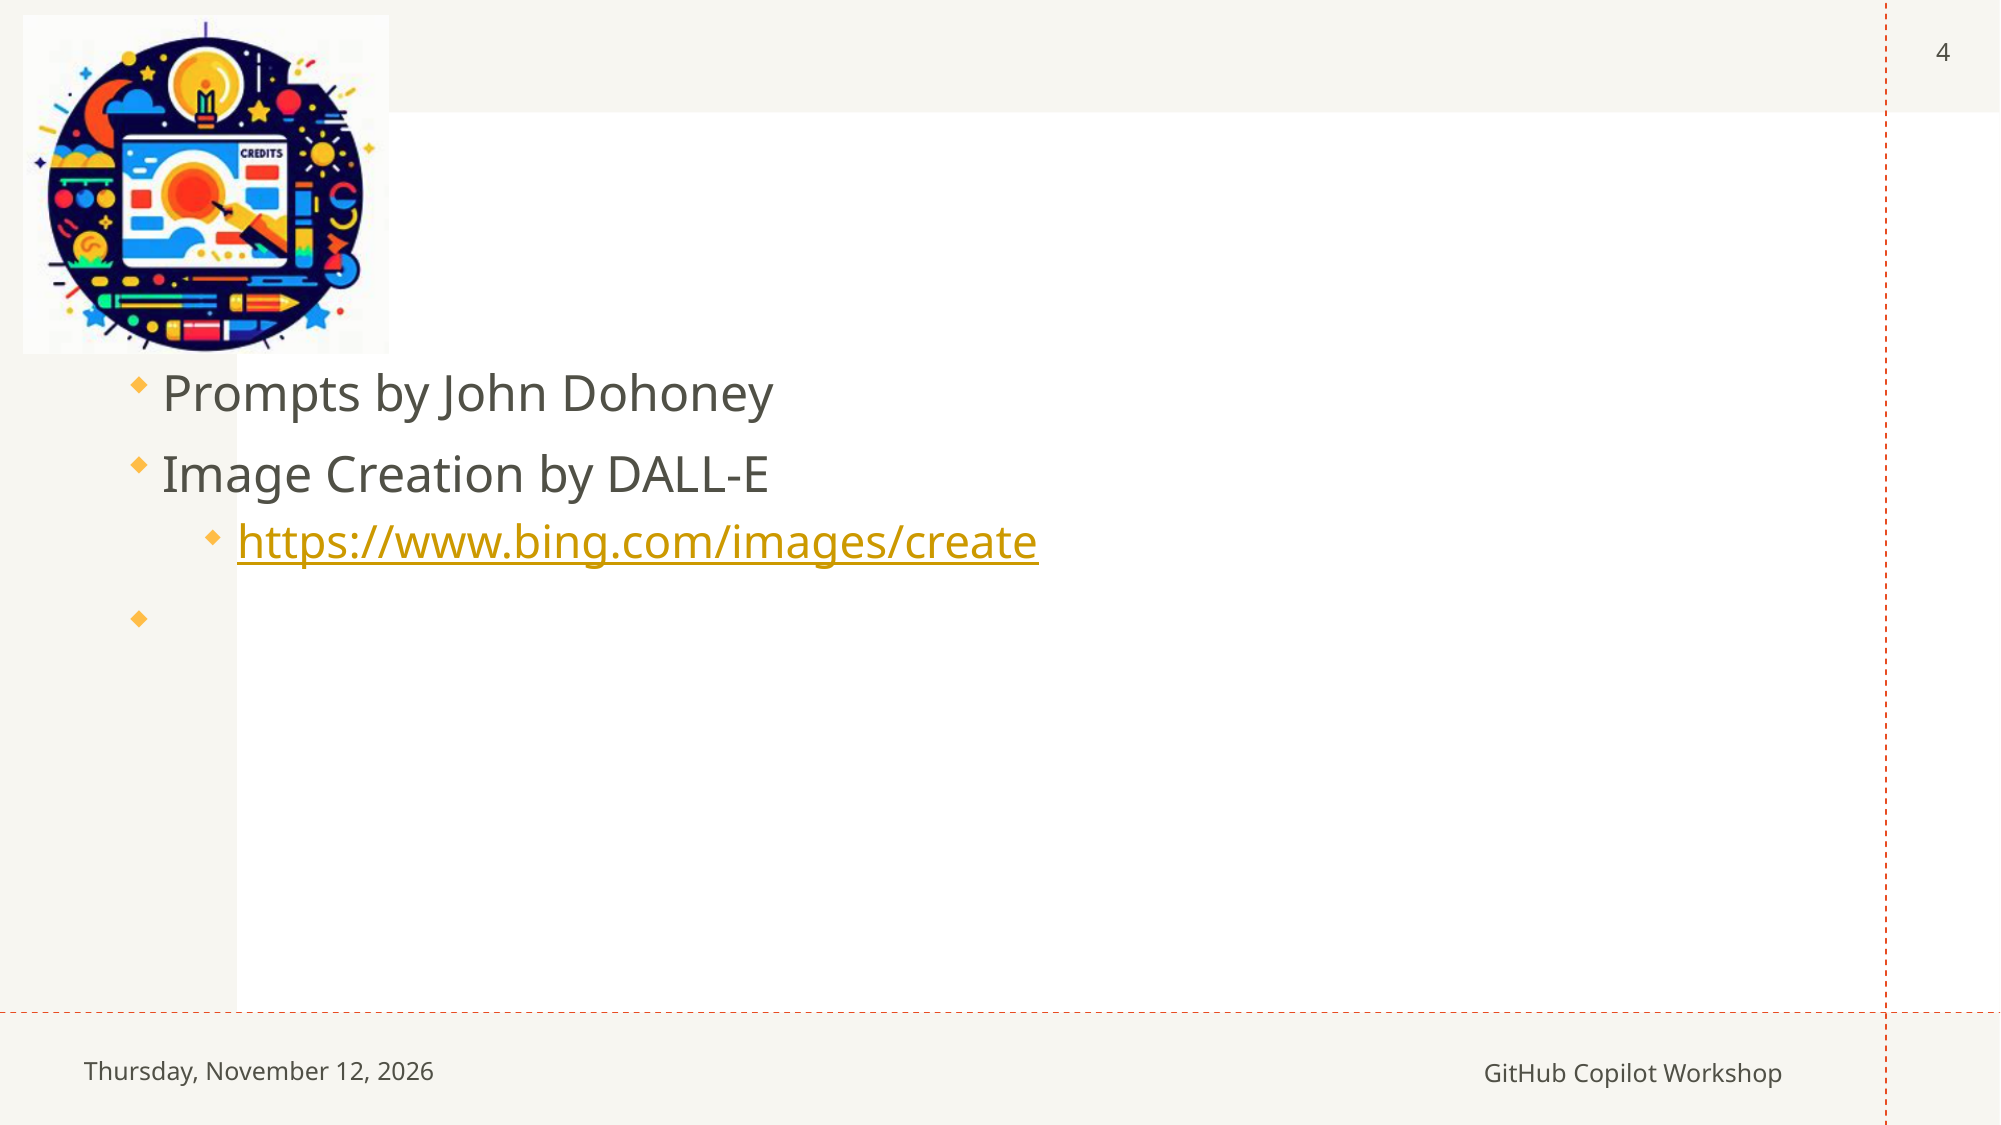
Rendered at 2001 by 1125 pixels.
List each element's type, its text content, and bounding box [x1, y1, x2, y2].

footer GitHub Copilot Workshop [618, 1020, 1799, 1125]
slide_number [68, 1020, 519, 1125]
list Prompts by John Dohoney Image Creation by DALL-E https://www.bing.com/images/create [109, 353, 1835, 1044]
slide_number 4 [1886, 0, 2000, 110]
picture [23, 15, 389, 354]
